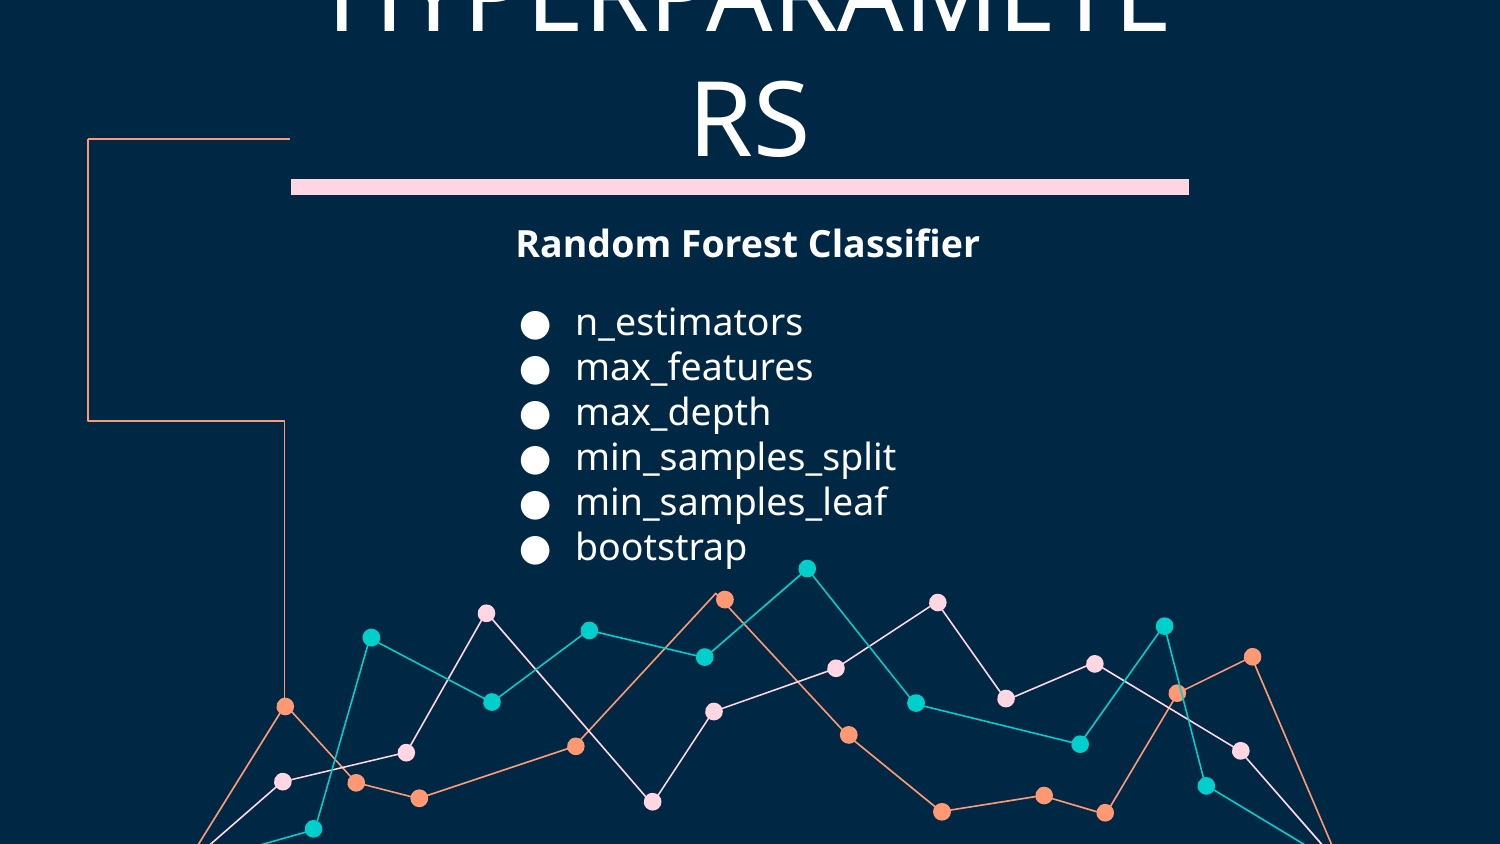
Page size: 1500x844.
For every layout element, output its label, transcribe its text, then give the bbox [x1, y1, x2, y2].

title HYPERPARAMETERS [284, 0, 1216, 193]
list Random Forest Classifier n_estimators max_features max_depth min_samples_split min_samples_leaf bootstrap [316, 204, 1180, 552]
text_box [0, 322, 469, 520]
text_box [290, 177, 1190, 196]
